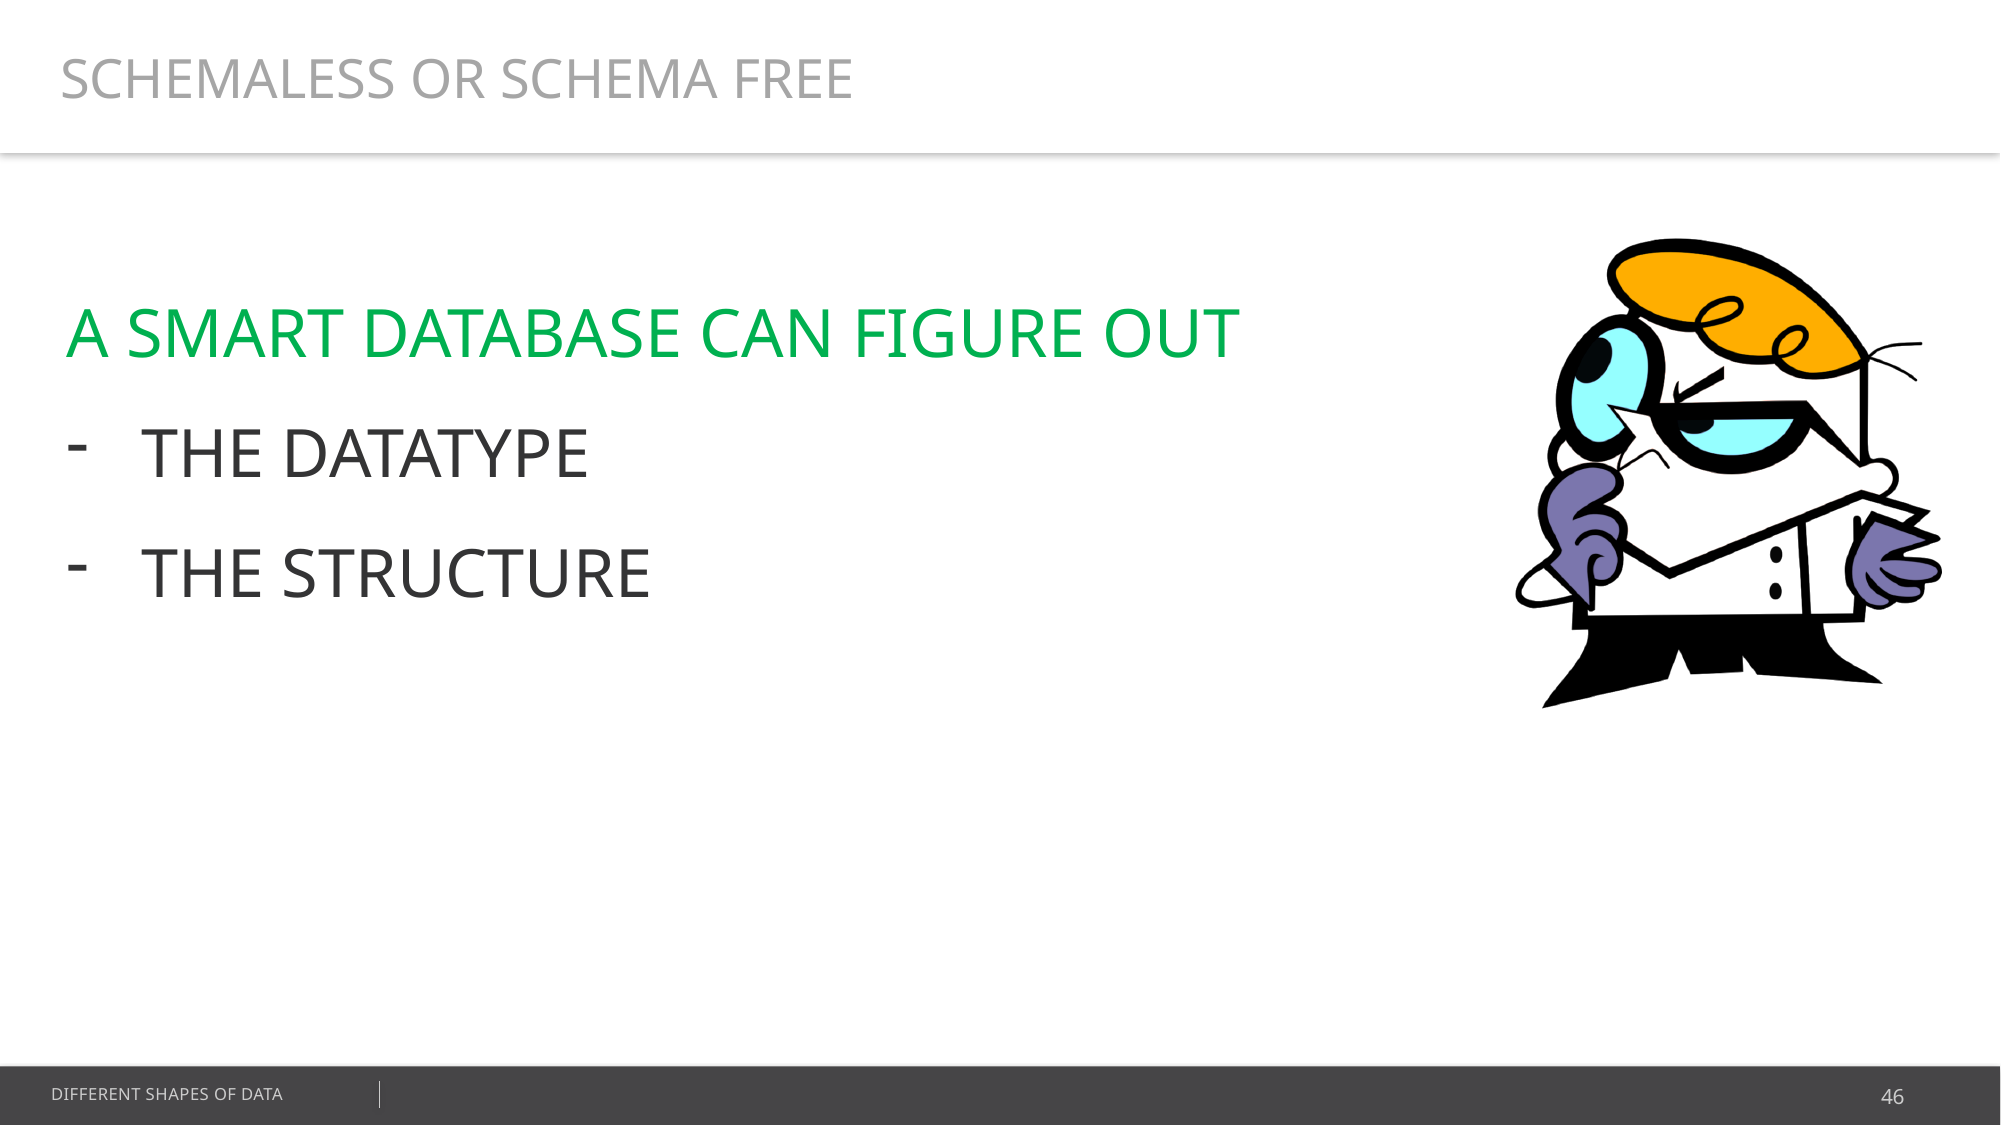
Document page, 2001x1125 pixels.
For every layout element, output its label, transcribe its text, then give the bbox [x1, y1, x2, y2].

list SCHEMALESS OR SCHEMA FREE [0, 0, 2000, 153]
picture [1483, 217, 1974, 761]
text_box A SMART DATABASE CAN FIGURE OUT THE DATATYPE THE STRUCTURE [51, 243, 1410, 739]
